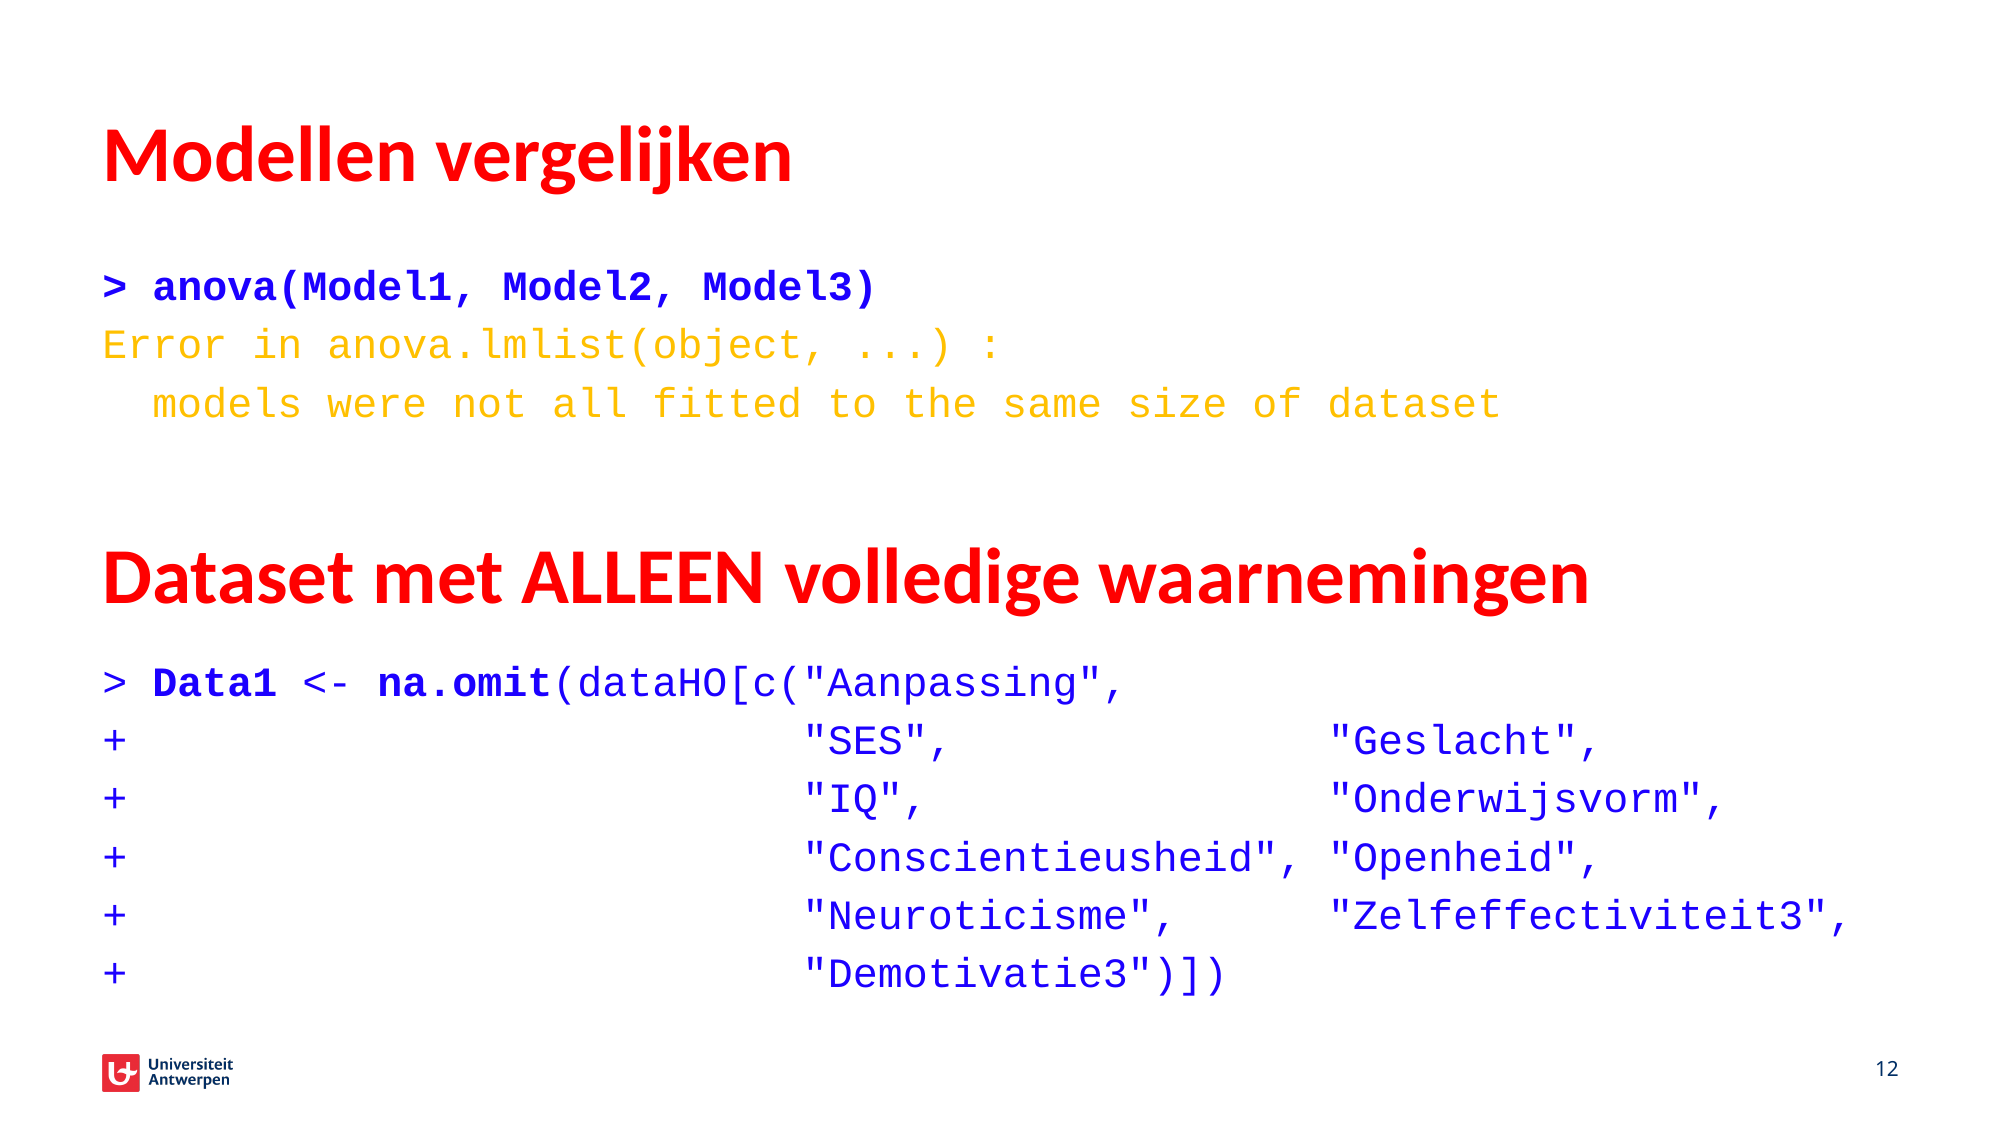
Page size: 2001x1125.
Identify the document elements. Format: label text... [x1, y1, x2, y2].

text_box Dataset met ALLEEN volledige waarnemingen [102, 524, 1898, 655]
text_box > Data1 <- na.omit(dataHO[c("Aanpassing", + "SES", "Geslacht", + "IQ", "Onderwijsvorm", + "Conscientieusheid", "Openheid", + "Neuroticisme", "Zelfeffectiviteit3", + "Demotivatie3")]) [102, 654, 1973, 1125]
list > anova(Model1, Model2, Model3) Error in anova.lmlist(object, ...) : models were not all fitted to the same size of dataset [102, 258, 1974, 563]
title Modellen vergelijken [102, 101, 1898, 232]
